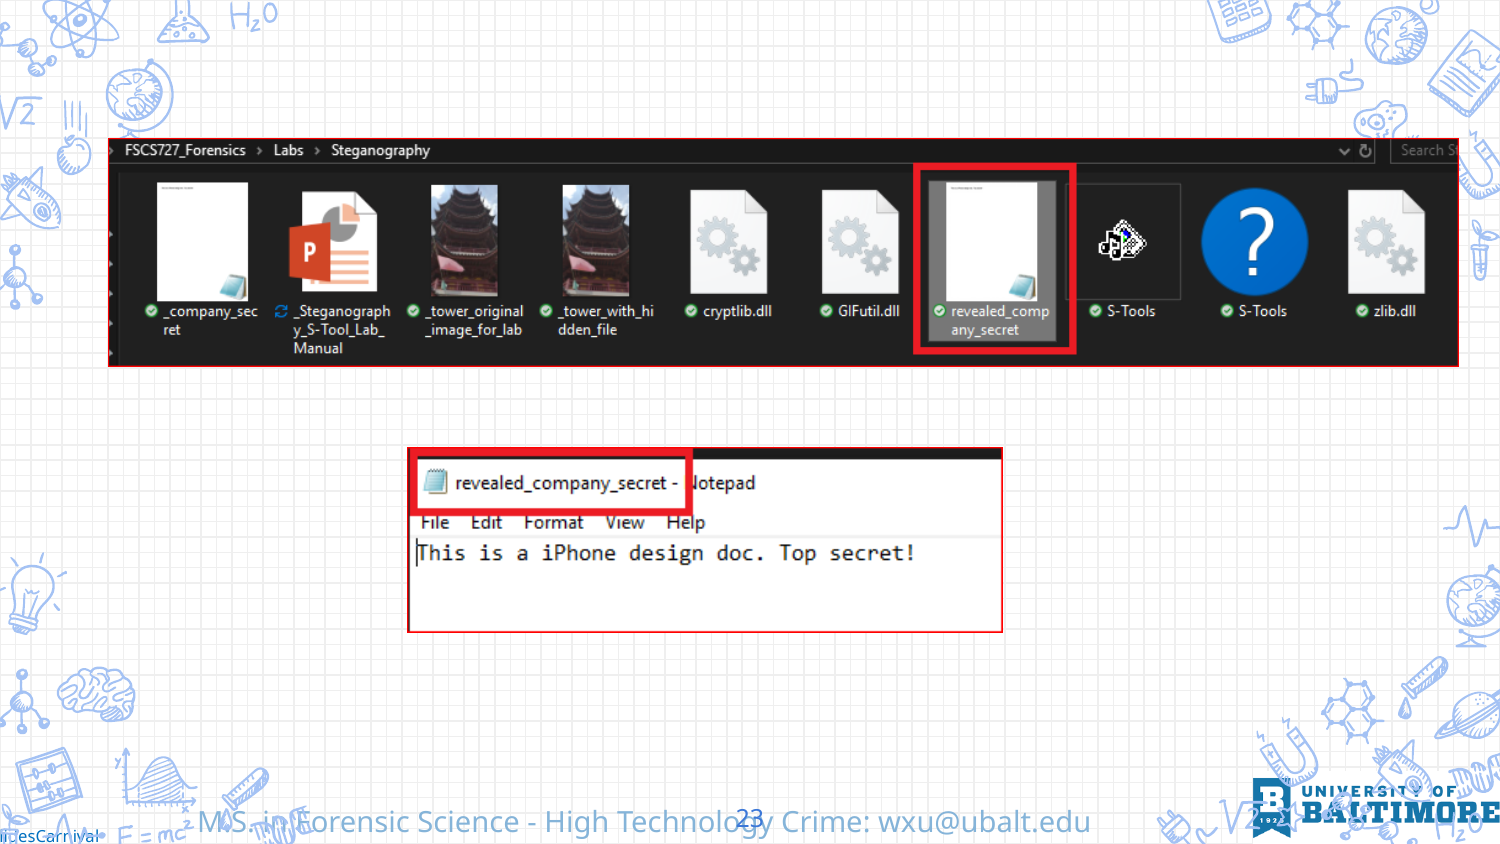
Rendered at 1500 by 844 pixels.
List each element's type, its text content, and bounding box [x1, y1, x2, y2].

picture [1471, 771, 1479, 786]
picture [1354, 819, 1361, 827]
picture [1381, 771, 1421, 792]
picture [1408, 786, 1417, 792]
picture [1481, 771, 1489, 788]
slide_number 23 [705, 796, 795, 844]
picture [406, 447, 1003, 633]
picture [1405, 773, 1430, 800]
picture [1283, 771, 1308, 783]
picture [1253, 771, 1500, 844]
picture [1388, 823, 1396, 835]
picture [1375, 780, 1390, 791]
picture [1479, 779, 1483, 790]
picture [107, 138, 1459, 367]
picture [1342, 796, 1349, 806]
